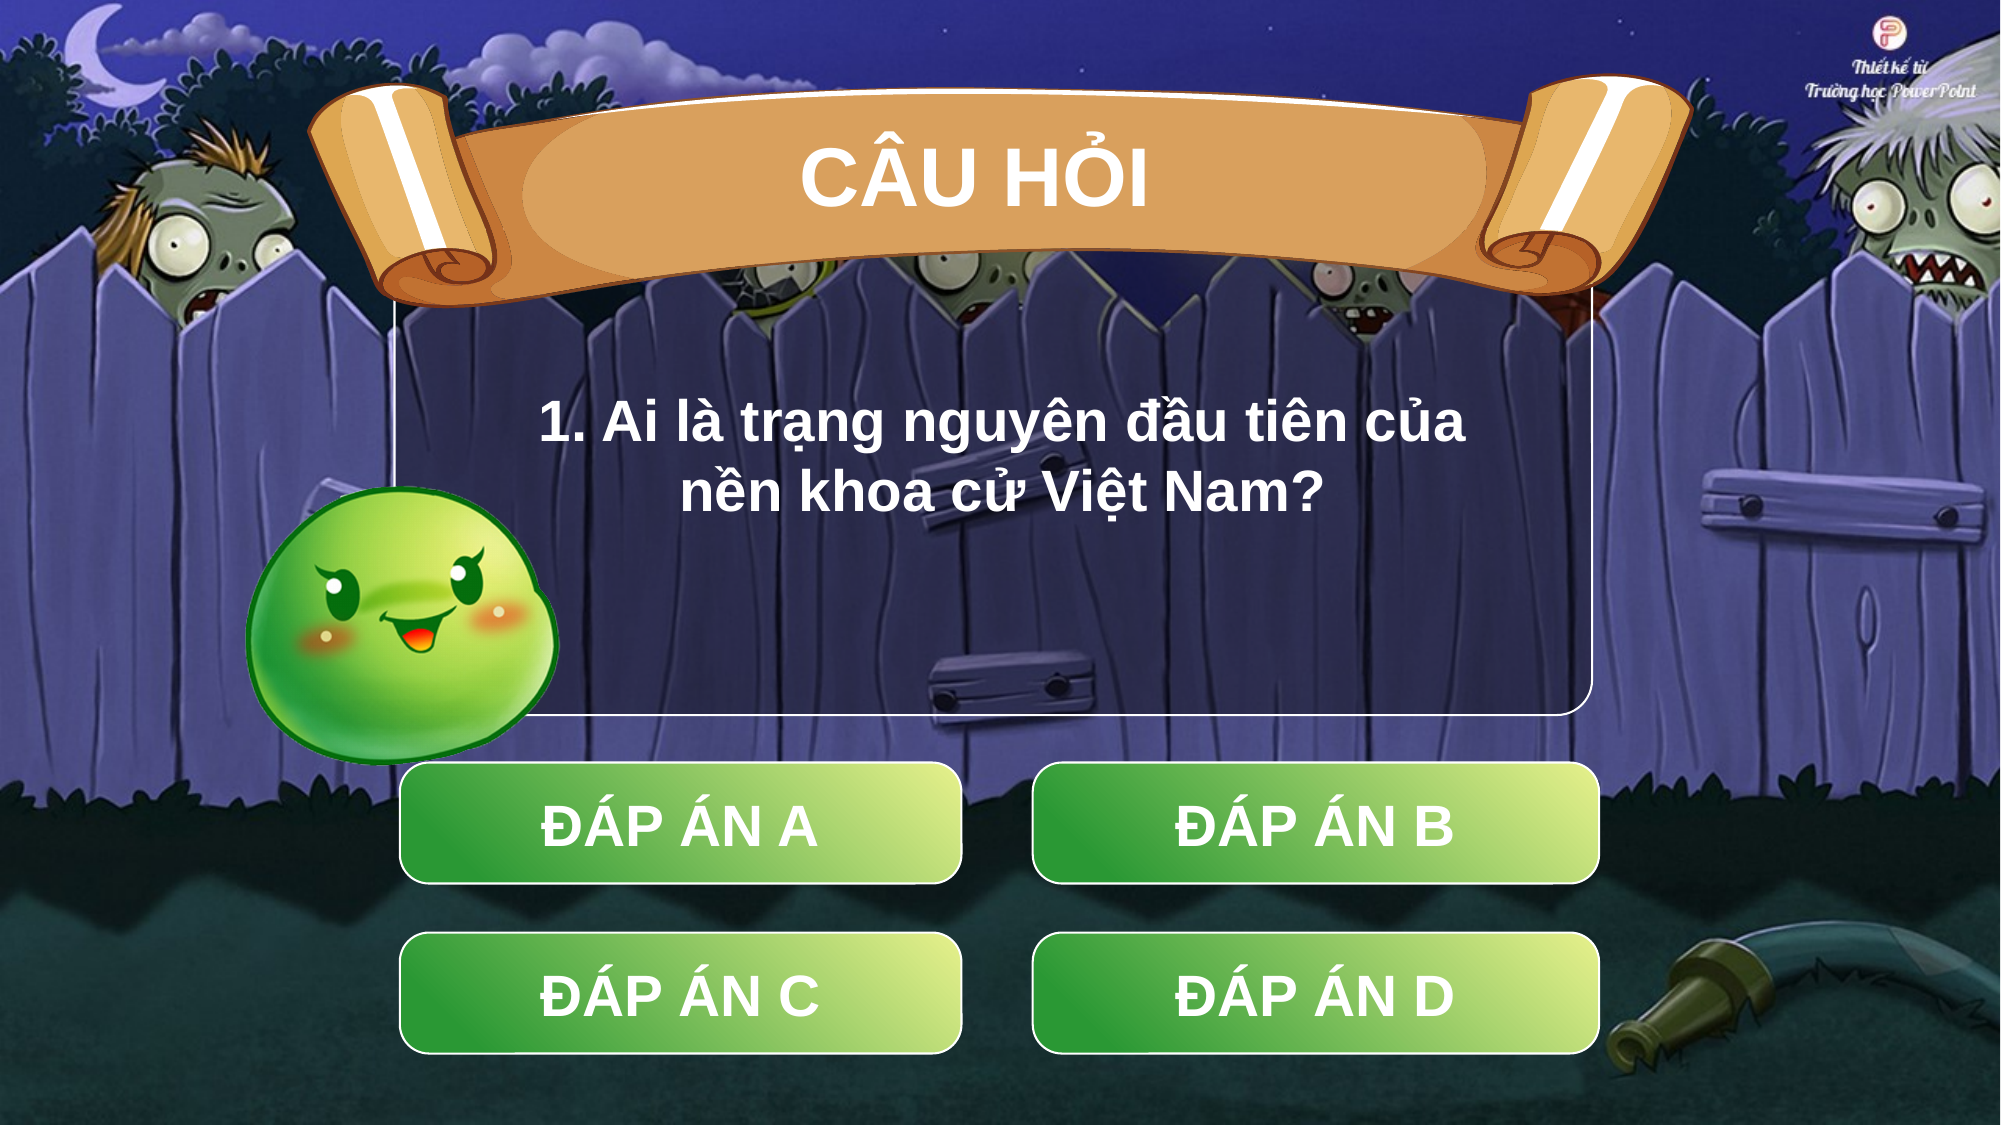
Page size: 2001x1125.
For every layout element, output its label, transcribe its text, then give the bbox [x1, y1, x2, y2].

text_box ĐÁP ÁN D [1031, 931, 1601, 1055]
text_box [393, 309, 1594, 717]
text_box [307, 69, 1694, 309]
text_box ĐÁP ÁN B [1031, 761, 1601, 885]
text_box ĐÁP ÁN A [398, 761, 963, 885]
picture [0, 0, 2001, 1125]
text_box ĐÁP ÁN C [398, 931, 963, 1055]
text_box 1. Ai là trạng nguyên đầu tiên của nền khoa cử Việt Nam? [465, 375, 1540, 601]
